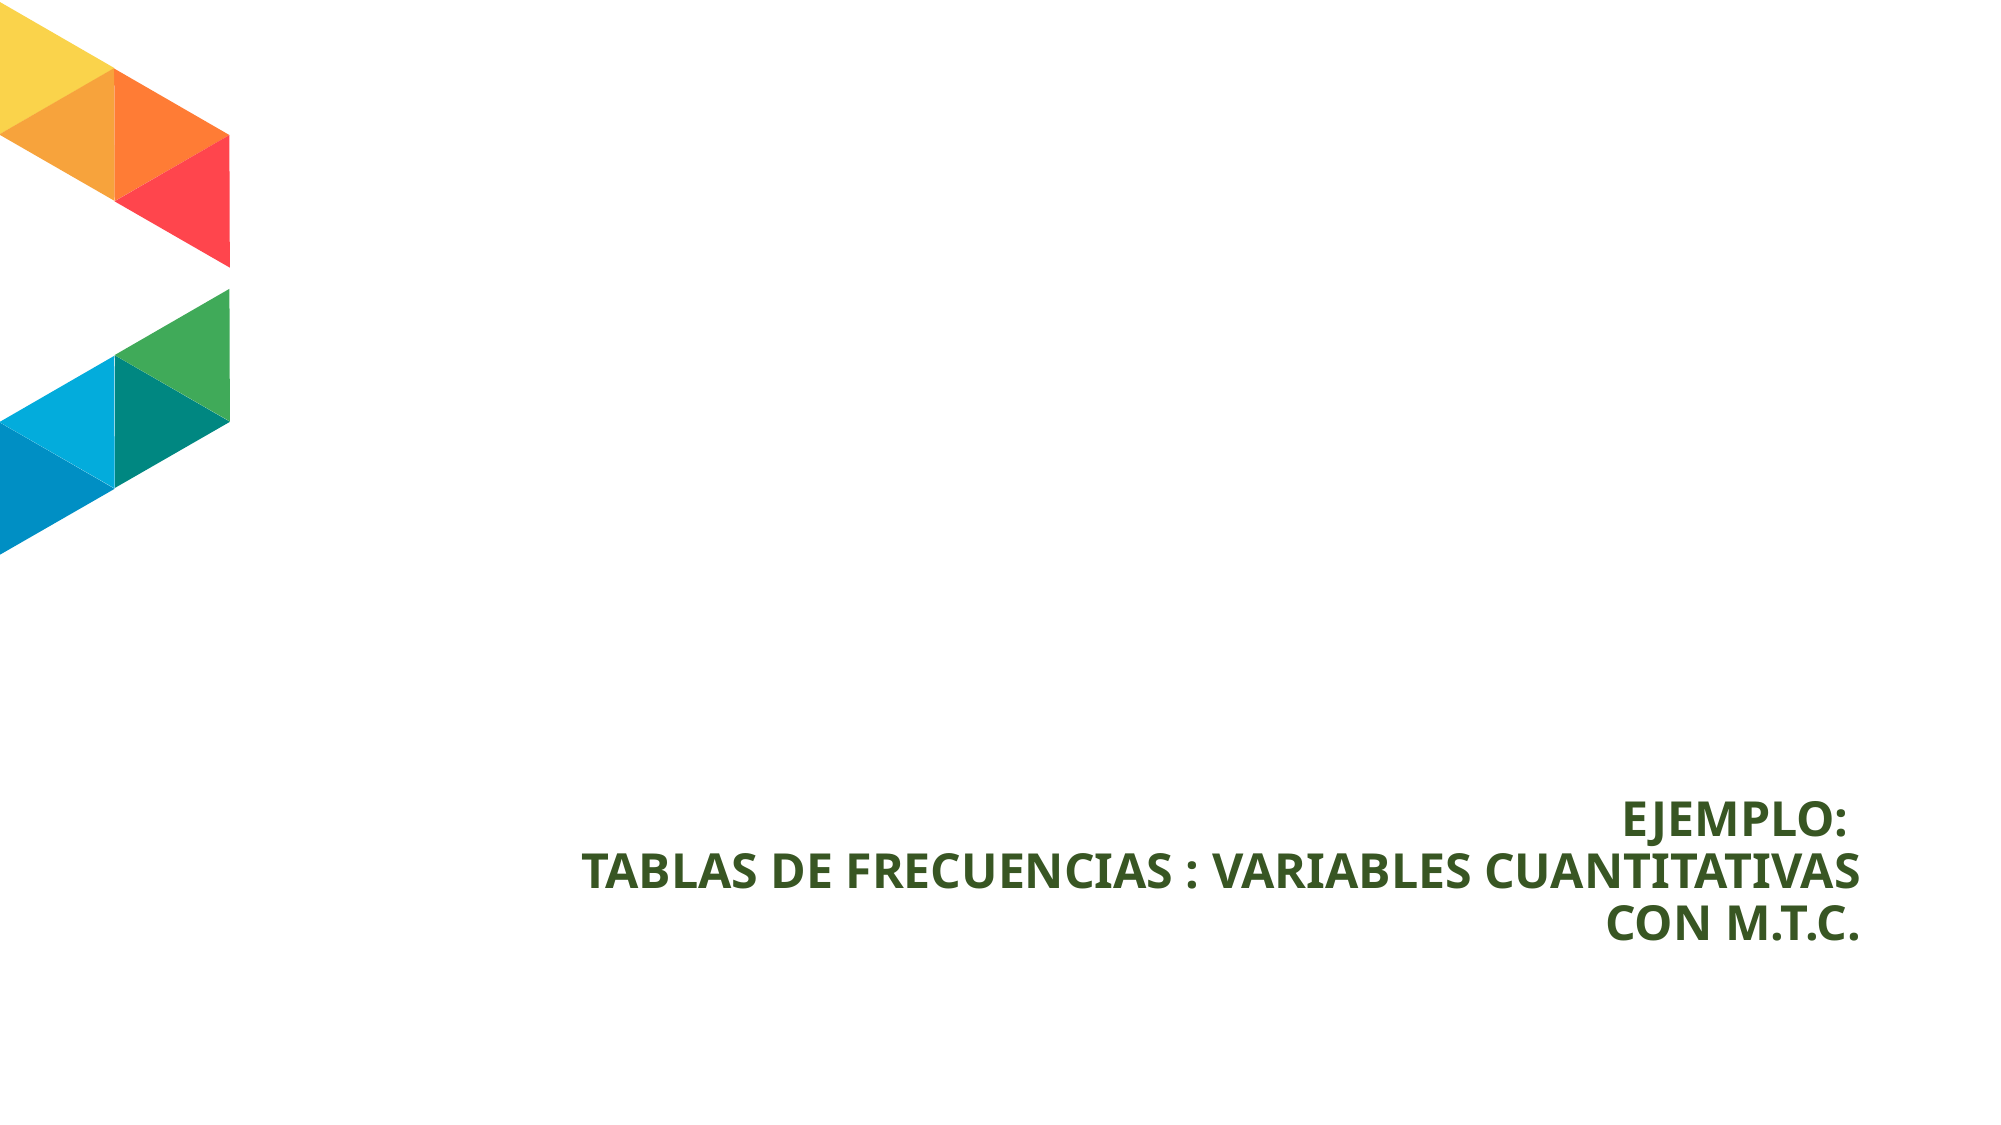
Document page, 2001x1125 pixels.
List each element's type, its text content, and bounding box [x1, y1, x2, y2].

text_box EJEMPLO: TABLAS DE FRECUENCIAS : VARIABLES CUANTITATIVAS CON M.T.C. [423, 786, 1877, 961]
